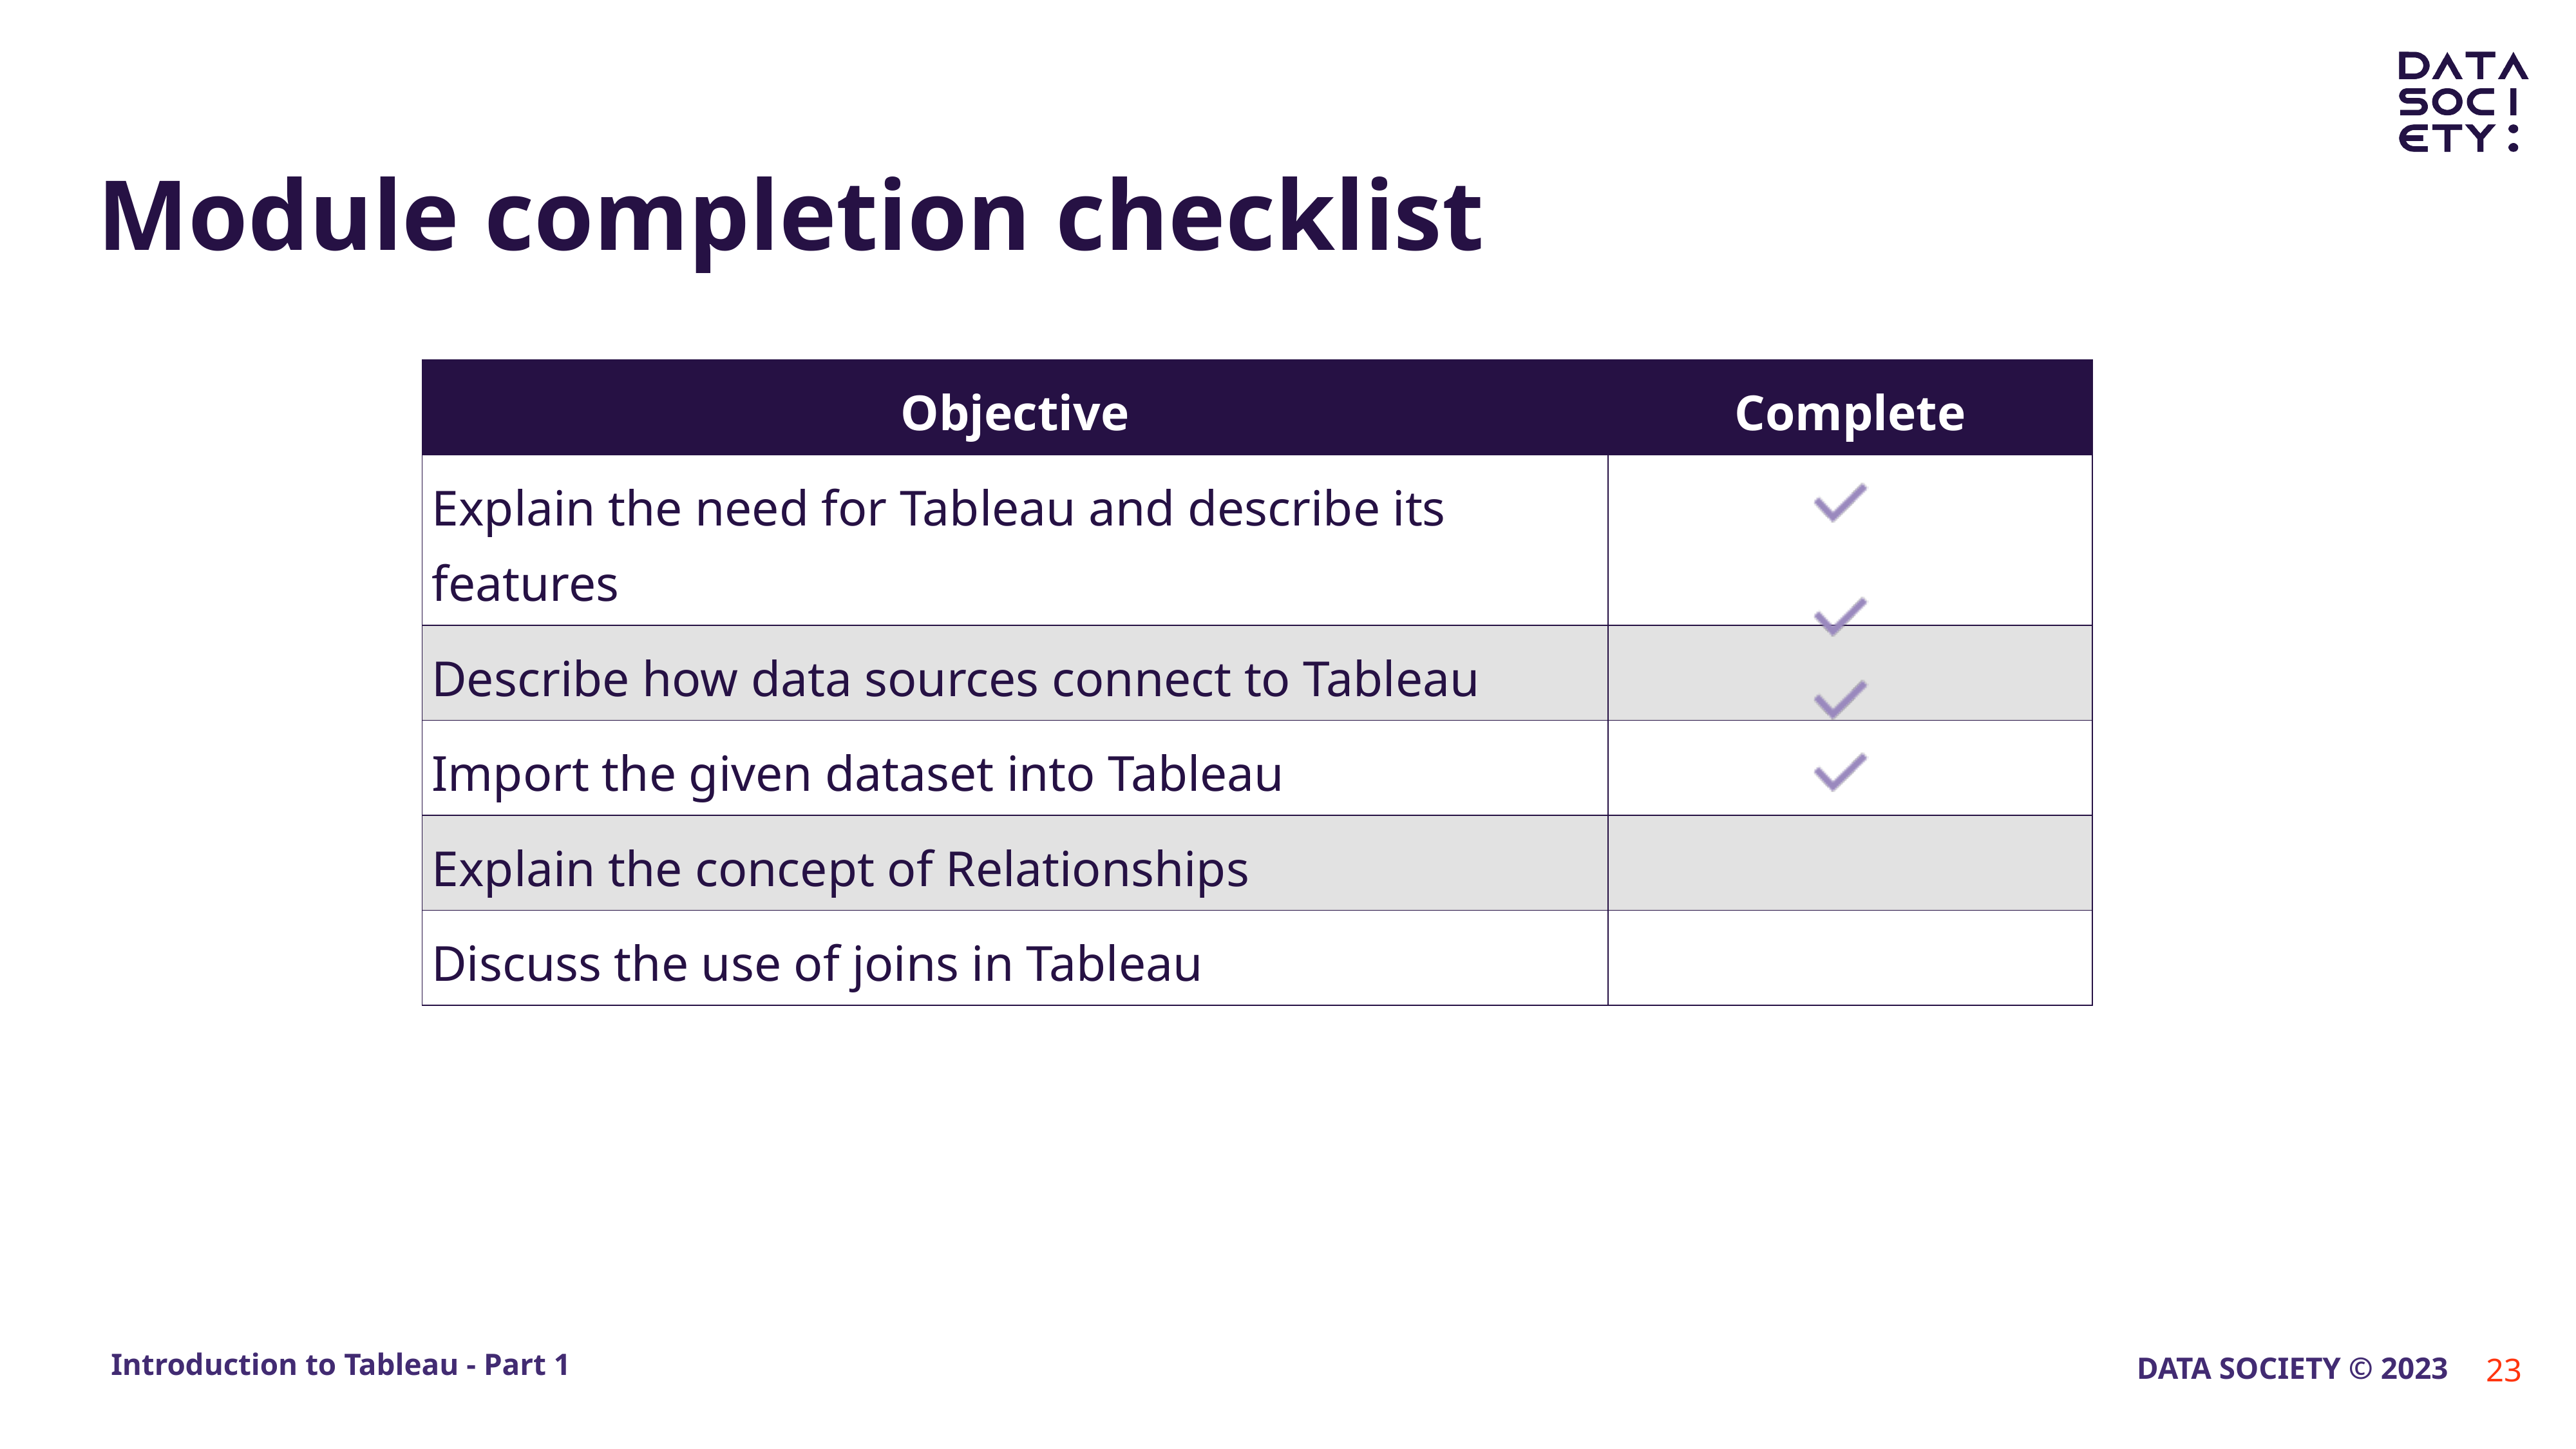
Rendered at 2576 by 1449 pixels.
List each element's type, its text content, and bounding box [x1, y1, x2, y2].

picture [1814, 475, 1869, 532]
slide_number ‹#› [2387, 1331, 2542, 1413]
table_cell Import the given dataset into Tableau [422, 721, 1607, 815]
table_cell Explain the concept of Relationships [422, 816, 1607, 910]
table_cell [1609, 455, 2092, 625]
table_cell Discuss the use of joins in Tableau [422, 911, 1607, 1005]
picture [1814, 744, 1869, 802]
table_cell Explain the need for Tableau and describe its features [422, 455, 1607, 625]
table_cell [1609, 911, 2092, 1005]
table_header Complete [1609, 360, 2092, 454]
picture [1814, 672, 1869, 729]
table_header Objective [422, 360, 1607, 454]
title Module completion checklist [88, 113, 2488, 274]
picture [1814, 589, 1869, 646]
table_cell [1609, 816, 2092, 910]
table_cell [1609, 721, 2092, 815]
picture [2399, 52, 2529, 152]
table_cell [1609, 626, 2092, 720]
table_cell Describe how data sources connect to Tableau [422, 626, 1607, 720]
